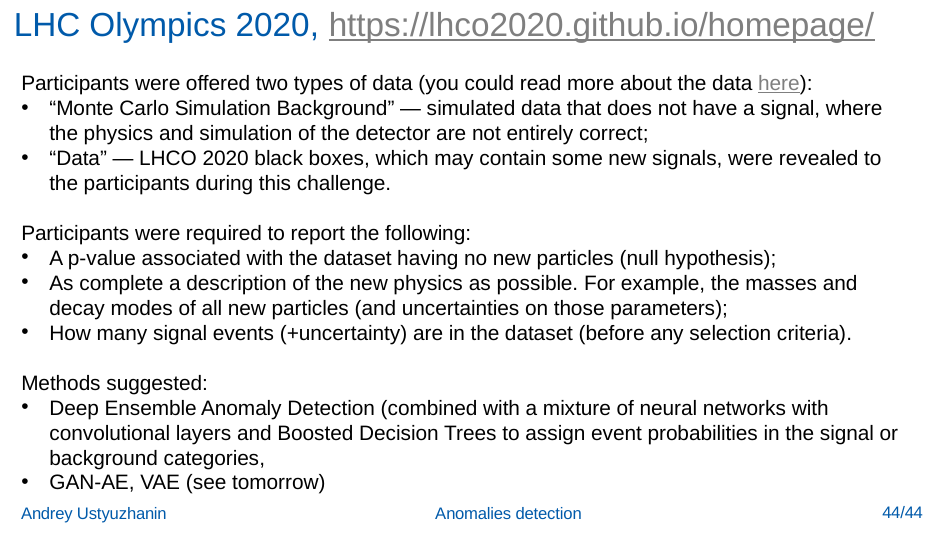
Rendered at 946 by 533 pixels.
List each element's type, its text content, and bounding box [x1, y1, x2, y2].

slide_number 44/44 [870, 502, 933, 523]
slide_number Andrey Ustyuzhanin [18, 502, 186, 530]
title LHC Olympics 2020, https://lhco2020.github.io/homepage/ [13, 3, 877, 44]
list Participants were offered two types of data (you could read more about the data here): “Monte Carlo Simulation Background” — simulated data that does not have a signal, where the physics and simulation of the detector are not entirely correct; “Data” — LHCO 2020 black boxes, which may contain some new signals, were revealed to the participants during this challenge. Participants were required to report the following: A p-value associated with the dataset having no new particles (null hypothesis); As complete a description of the new physics as possible. For example, the masses and decay modes of all new particles (and uncertainties on those parameters); How many signal events (+uncertainty) are in the dataset (before any selection criteria). Methods suggested: Deep Ensemble Anomaly Detection (combined with a mixture of neural networks with convolutional layers and Boosted Decision Trees to assign event probabilities in the signal or background categories, GAN-AE, VAE (see tomorrow) [21, 69, 904, 524]
footer Anomalies detection [433, 502, 600, 530]
